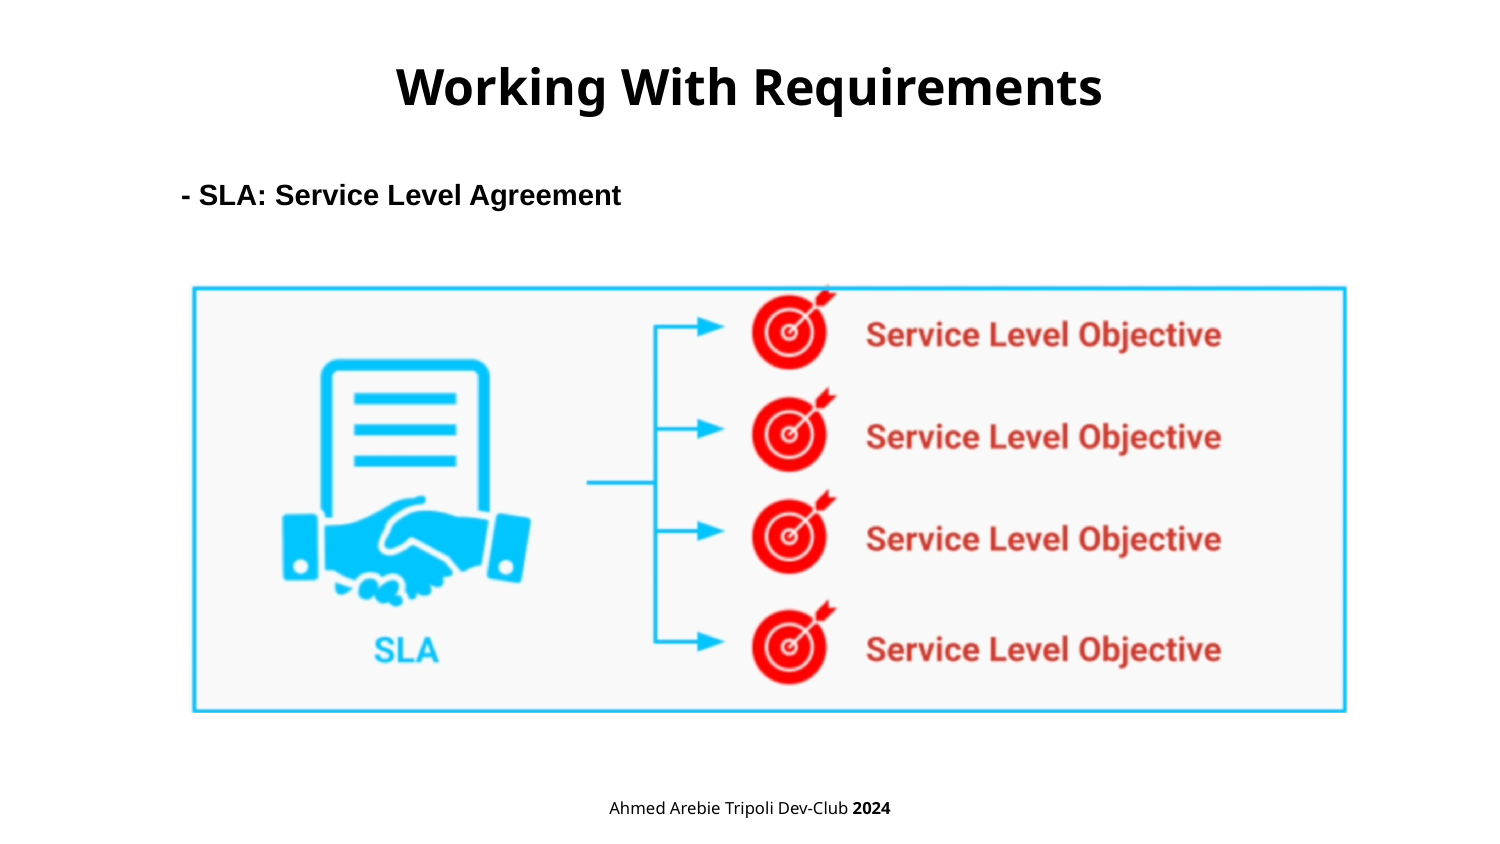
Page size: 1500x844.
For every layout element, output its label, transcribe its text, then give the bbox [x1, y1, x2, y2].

title Working With Requirements [74, 40, 1426, 138]
text_box Ahmed Arebie Tripoli Dev-Club 2024 [503, 794, 996, 822]
picture [189, 283, 1348, 713]
text_box - SLA: Service Level Agreement [166, 168, 850, 219]
